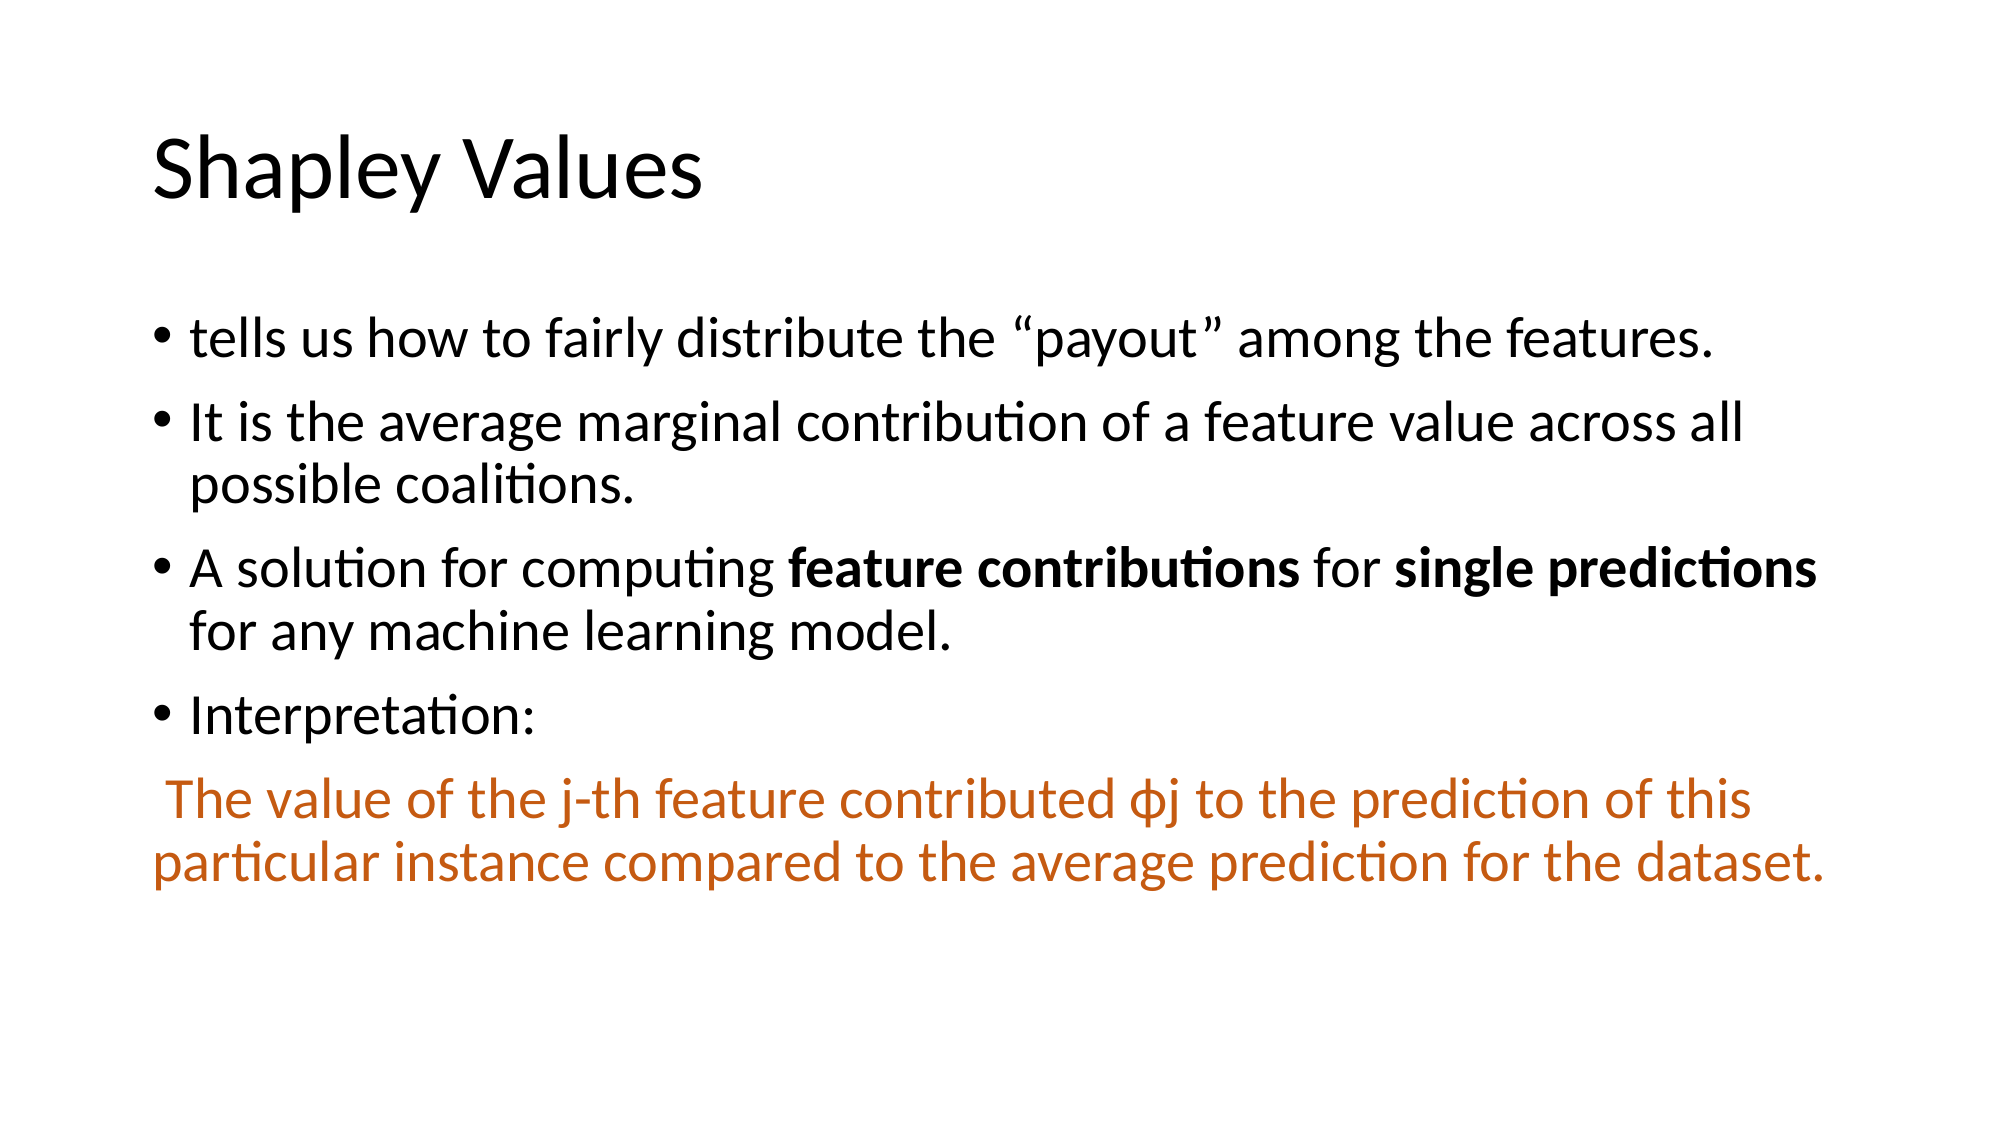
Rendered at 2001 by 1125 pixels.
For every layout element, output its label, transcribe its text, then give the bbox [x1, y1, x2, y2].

list tells us how to fairly distribute the “payout” among the features. It is the average marginal contribution of a feature value across all possible coalitions. A solution for computing feature contributions for single predictions for any machine learning model. Interpretation: The value of the j-th feature contributed ϕj to the prediction of this particular instance compared to the average prediction for the dataset. [137, 299, 1863, 1014]
title Shapley Values [137, 59, 1863, 278]
